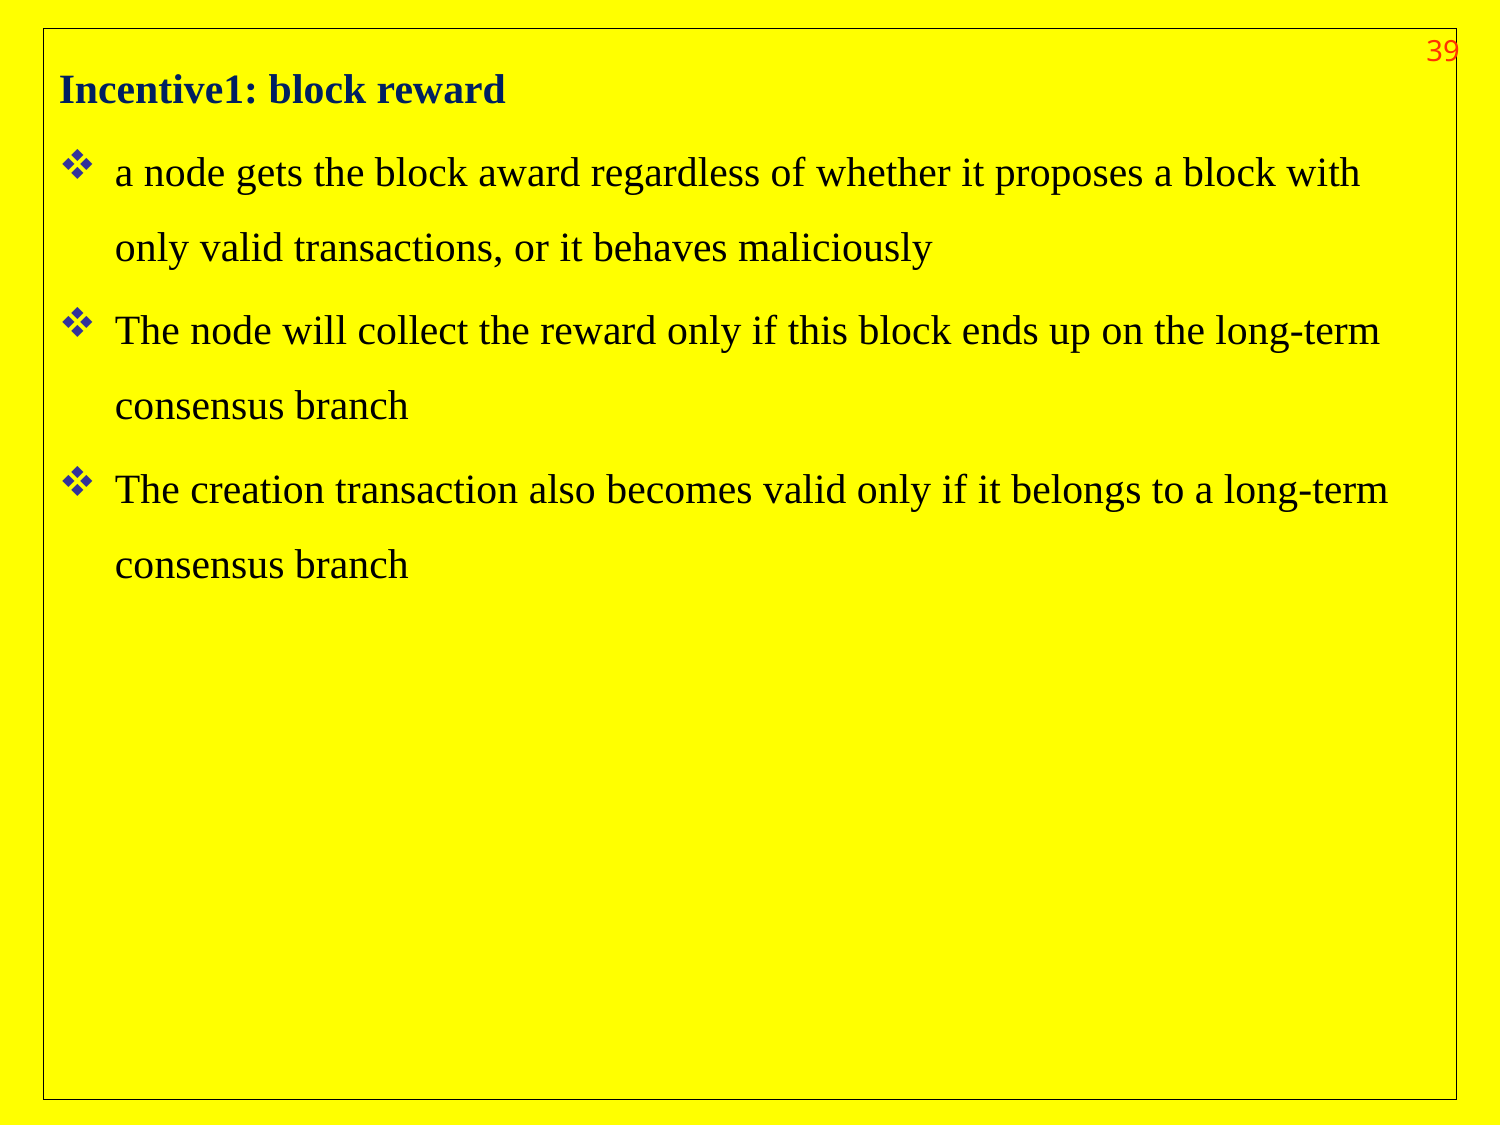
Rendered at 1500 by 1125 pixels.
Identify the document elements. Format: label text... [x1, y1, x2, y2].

slide_number 39 [1124, 24, 1476, 104]
list Incentive1: block reward a node gets the block award regardless of whether it proposes a block with only valid transactions, or it behaves maliciously The node will collect the reward only if this block ends up on the long-term consensus branch The creation transaction also becomes valid only if it belongs to a long-term consensus branch [43, 28, 1457, 1100]
